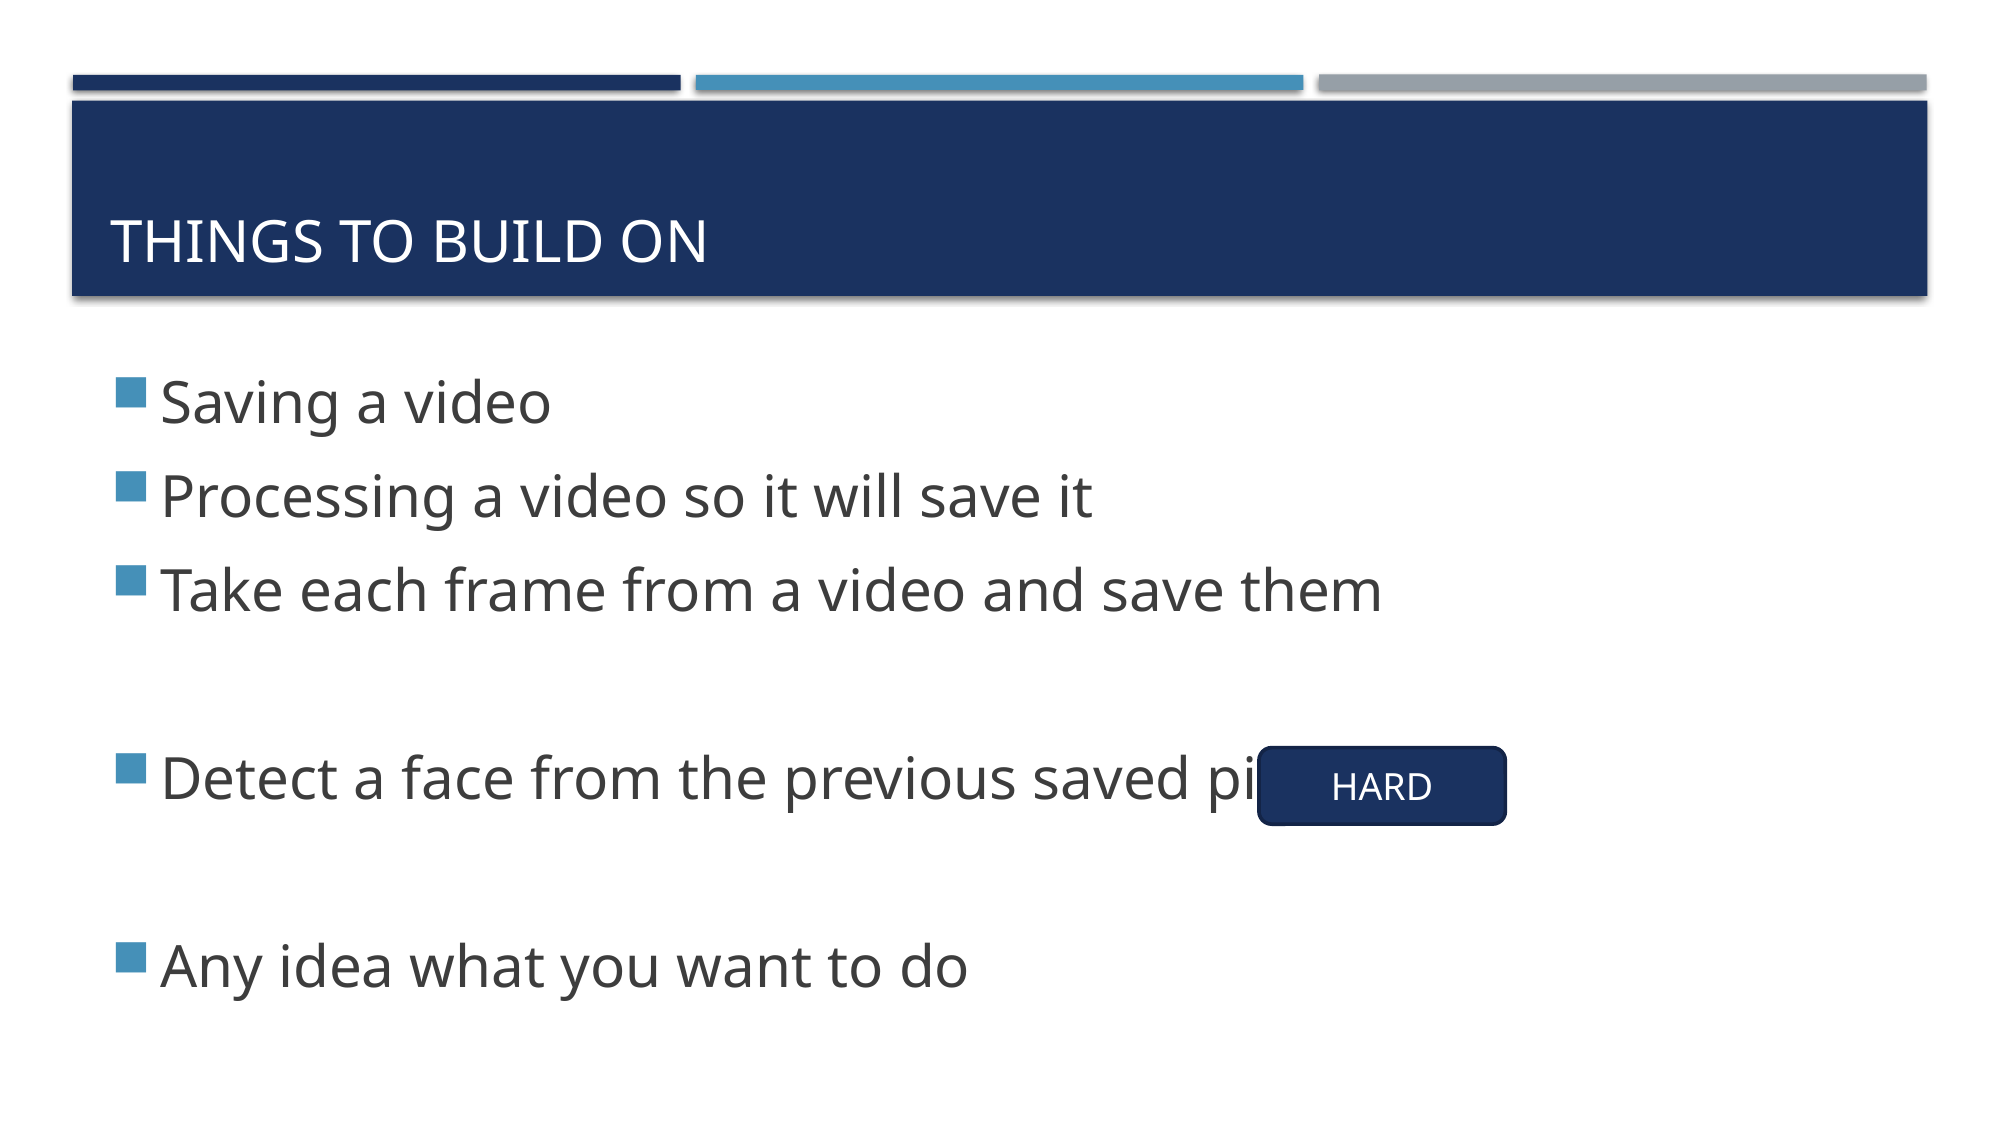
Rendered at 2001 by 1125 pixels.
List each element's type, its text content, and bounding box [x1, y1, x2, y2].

title Things to build on [95, 115, 1905, 282]
text_box HARD [1257, 745, 1508, 827]
list Saving a video Processing a video so it will save it Take each frame from a video and save them Detect a face from the previous saved picture Any idea what you want to do [95, 357, 1905, 1088]
